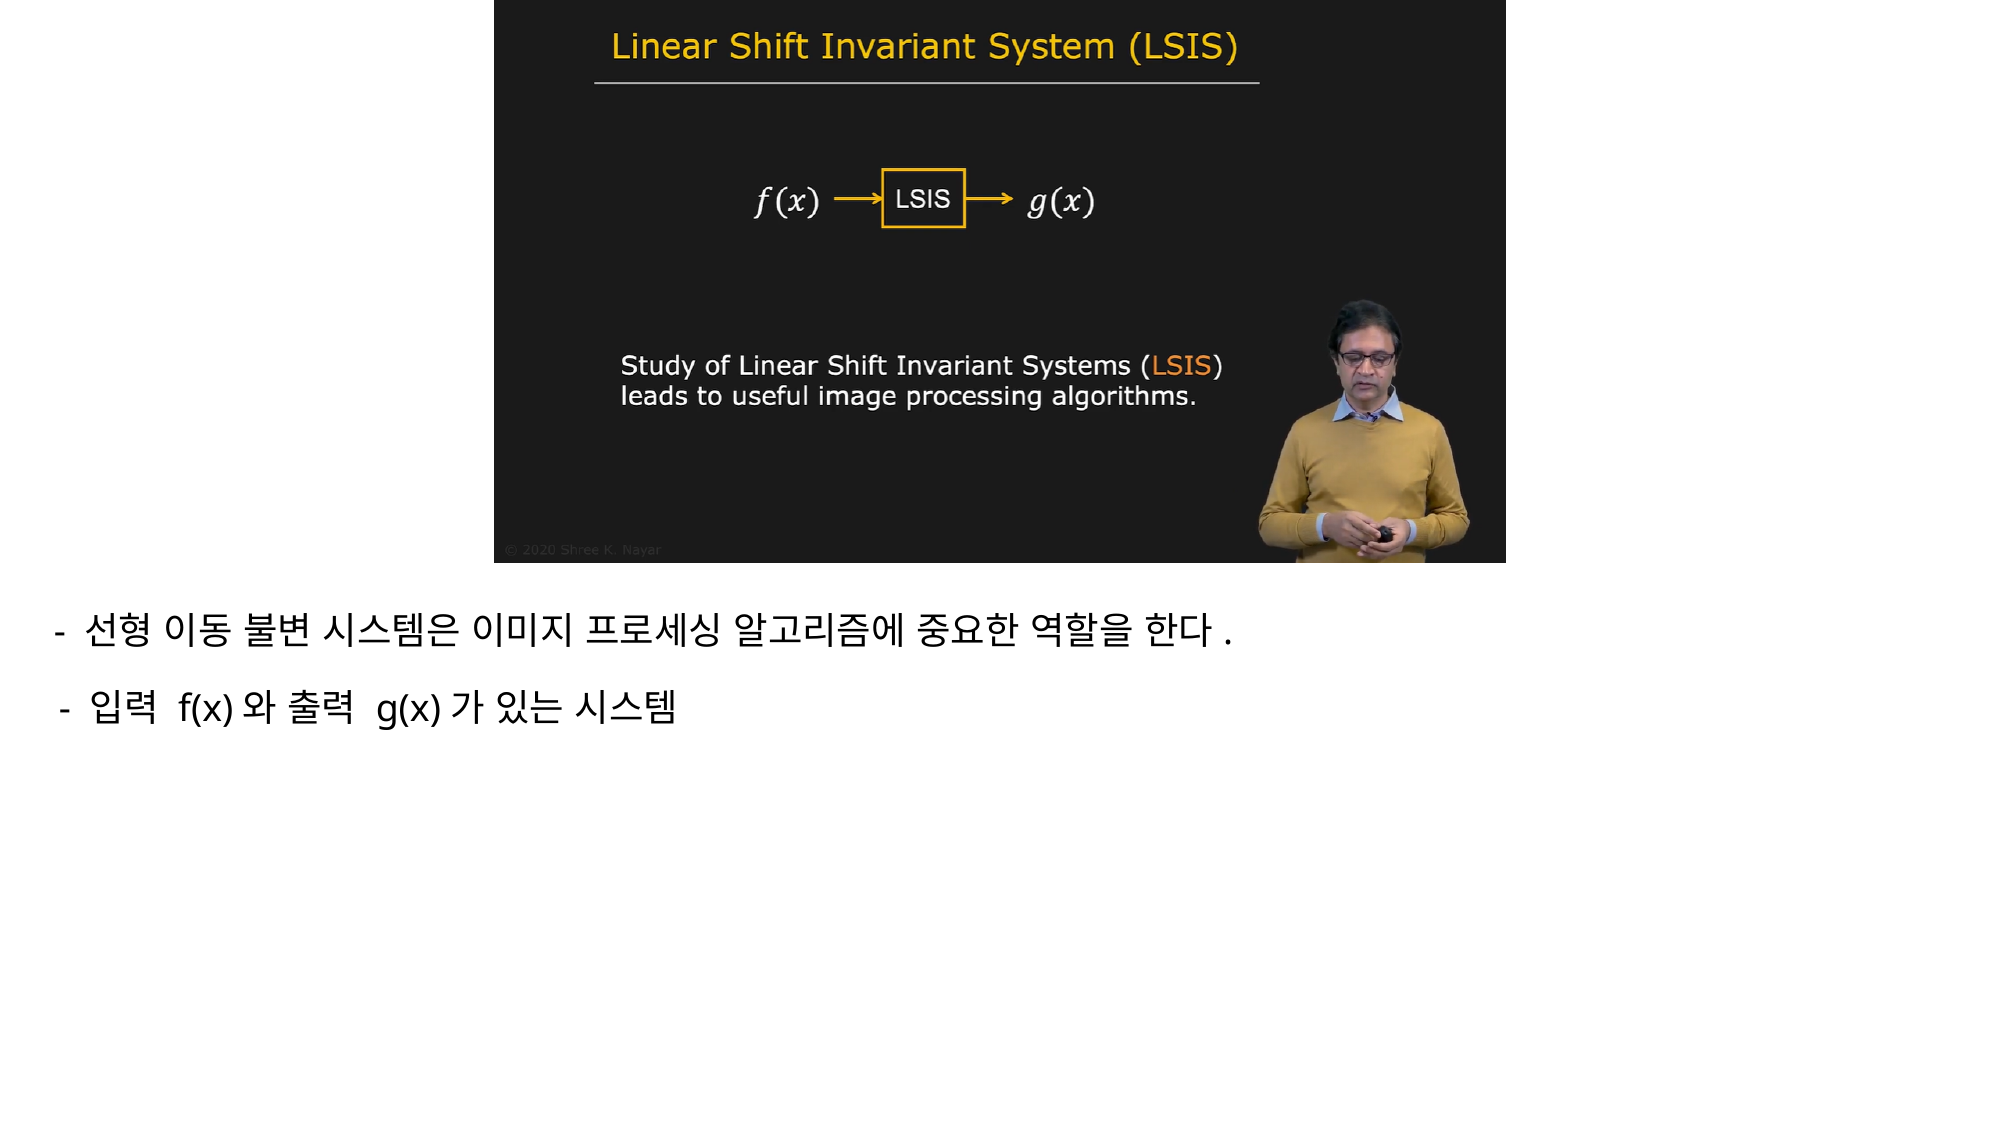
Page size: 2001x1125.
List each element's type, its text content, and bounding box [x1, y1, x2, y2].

picture [494, 0, 1506, 563]
text_box - 입력 f(x)와 출력 g(x)가 있는 시스템 [44, 676, 693, 737]
text_box - 선형 이동 불변 시스템은 이미지 프로세싱 알고리즘에 중요한 역할을 한다. [39, 599, 1248, 660]
